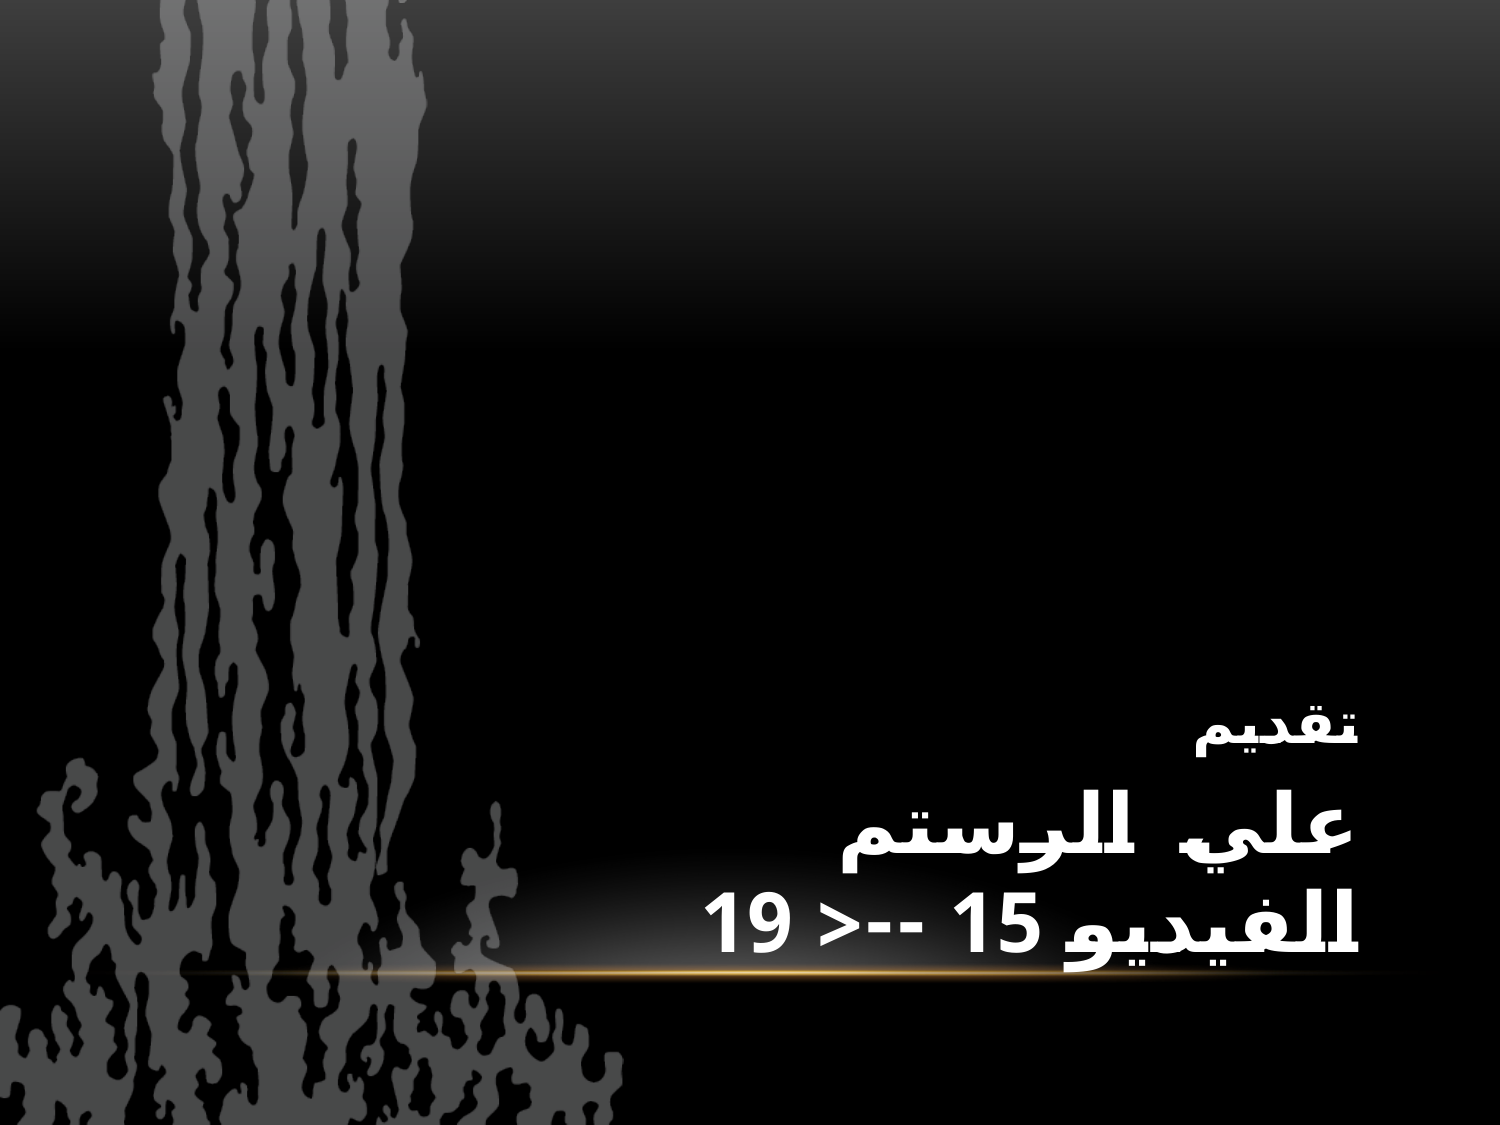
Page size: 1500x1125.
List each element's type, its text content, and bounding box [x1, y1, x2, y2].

picture [0, 0, 1500, 1125]
list تقديم [99, 516, 1375, 763]
title علي الرستم الفيديو 15 --< 19 [99, 763, 1375, 986]
